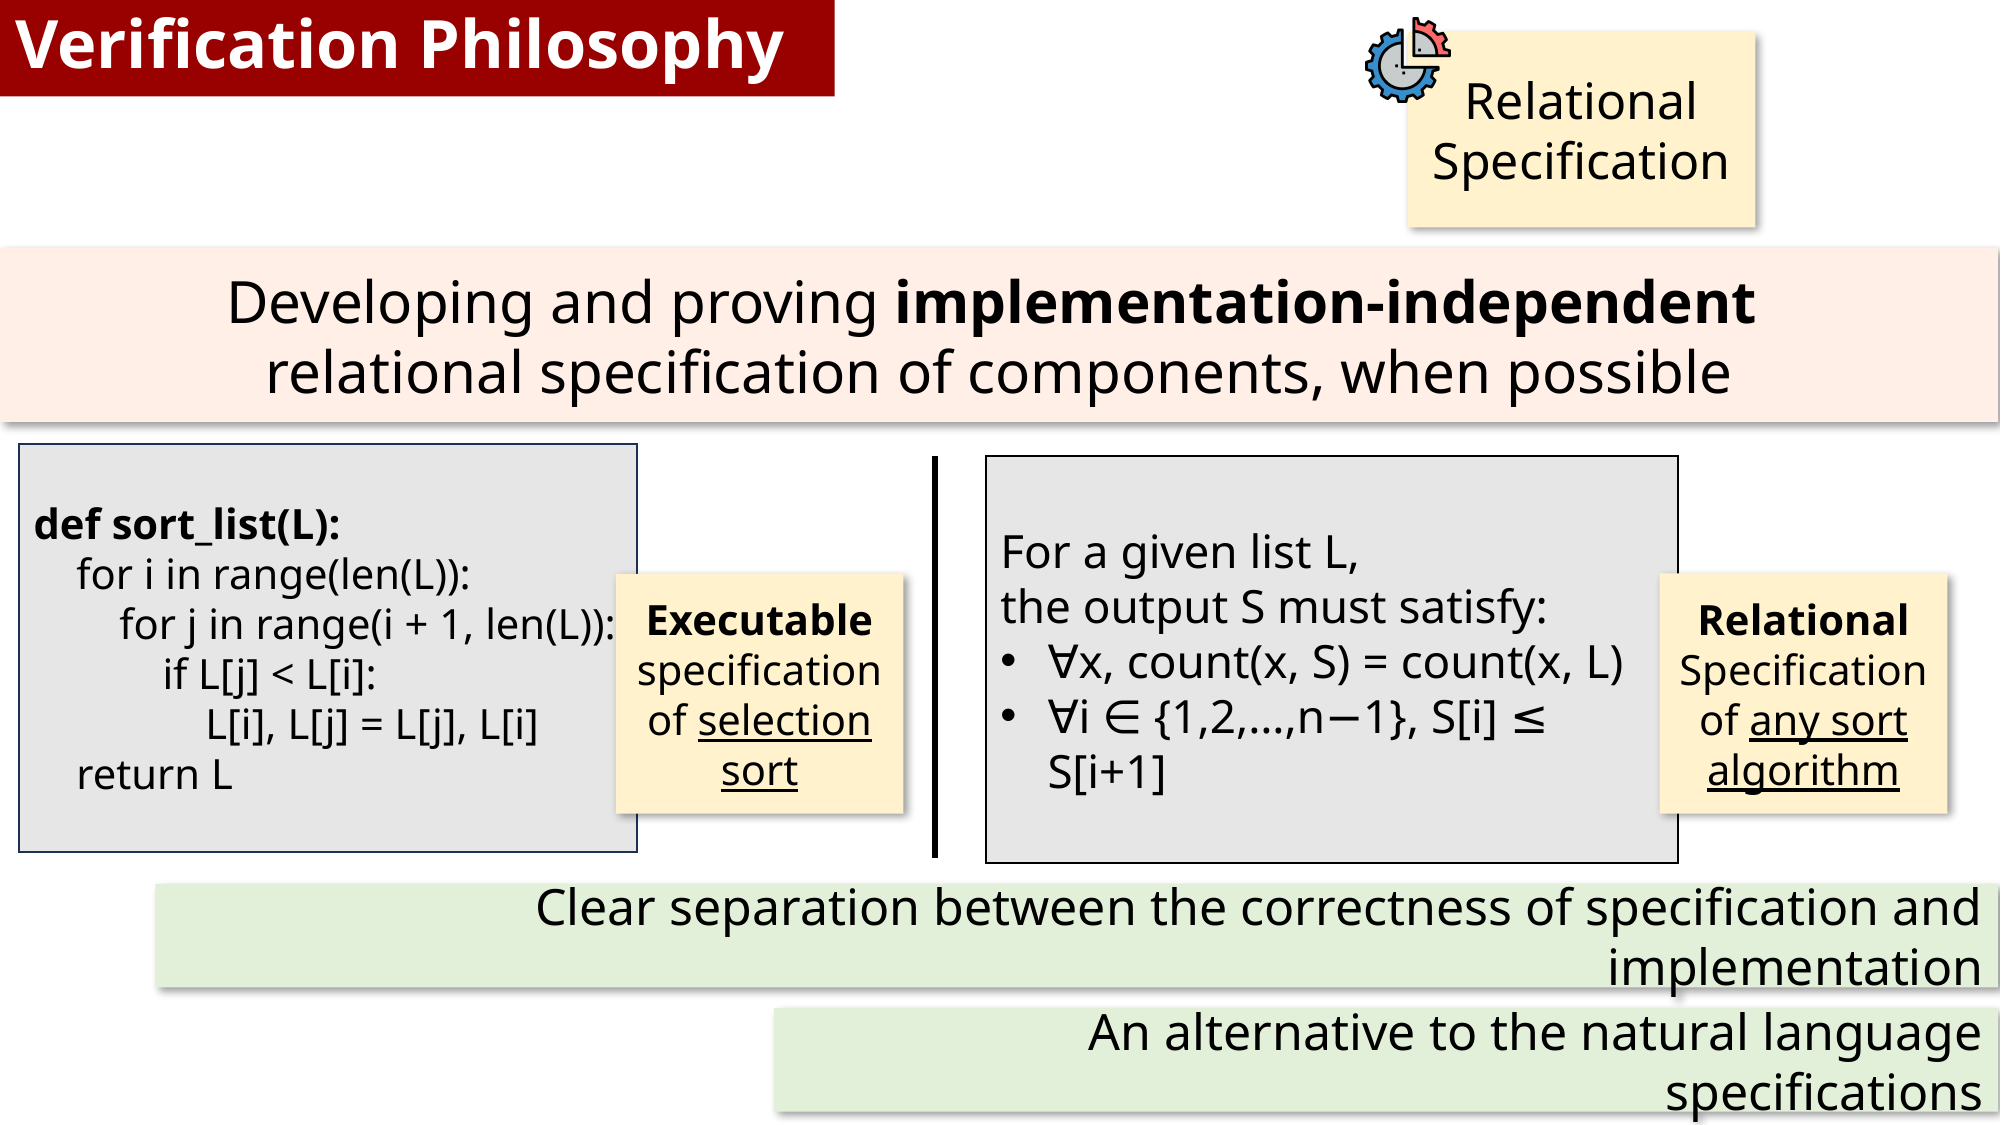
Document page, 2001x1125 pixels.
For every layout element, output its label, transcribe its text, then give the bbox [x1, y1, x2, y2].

text_box Relational Specification [1407, 31, 1757, 229]
text_box Clear separation between the correctness of specification and implementation [154, 883, 1999, 988]
text_box Verification Philosophy [0, 0, 835, 97]
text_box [18, 444, 904, 852]
text_box Developing and proving implementation-independent relational specification of components, when possible [0, 247, 1999, 423]
text_box An alternative to the natural language specifications [773, 1007, 1999, 1113]
picture [1365, 17, 1451, 103]
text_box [934, 456, 1948, 864]
